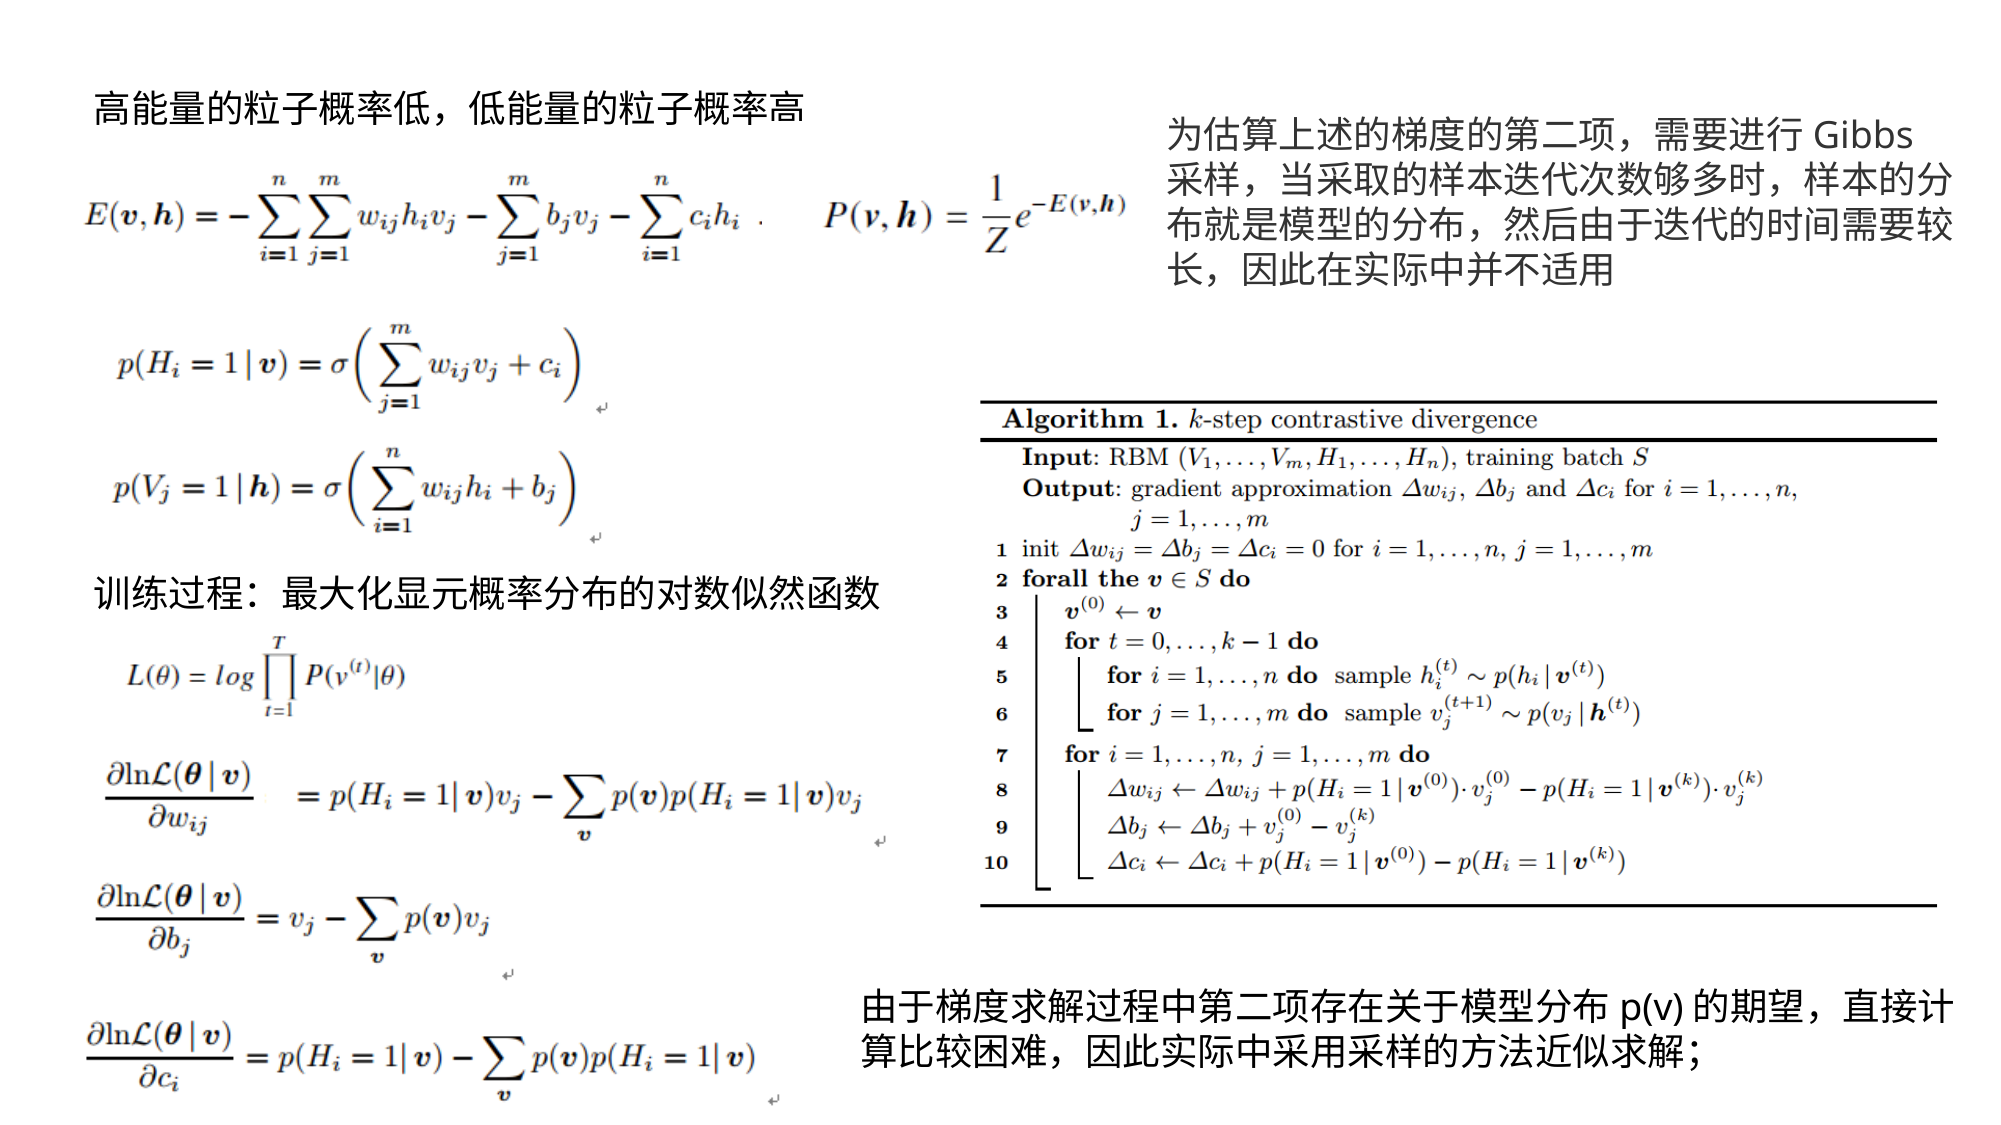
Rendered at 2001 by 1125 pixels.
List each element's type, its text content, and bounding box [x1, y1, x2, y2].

text_box 为估算上述的梯度的第二项，需要进行Gibbs采样，当采取的样本迭代次数够多时，样本的分布就是模型的分布，然后由于迭代的时间需要较长，因此在实际中并不适用 [1151, 104, 1970, 299]
picture [29, 566, 906, 1115]
picture [92, 312, 631, 553]
picture [970, 385, 1963, 927]
text_box 训练过程：最⼤化显元概率分布的对数似然函数 [79, 562, 921, 623]
text_box ⾼能量的粒⼦概率低，低能量的粒⼦概率⾼ [79, 78, 1026, 138]
picture [65, 121, 1266, 284]
text_box 由于梯度求解过程中第二项存在关于模型分布p(v)的期望，直接计算比较困难，因此实际中采用采样的方法近似求解； [906, 975, 1995, 1081]
